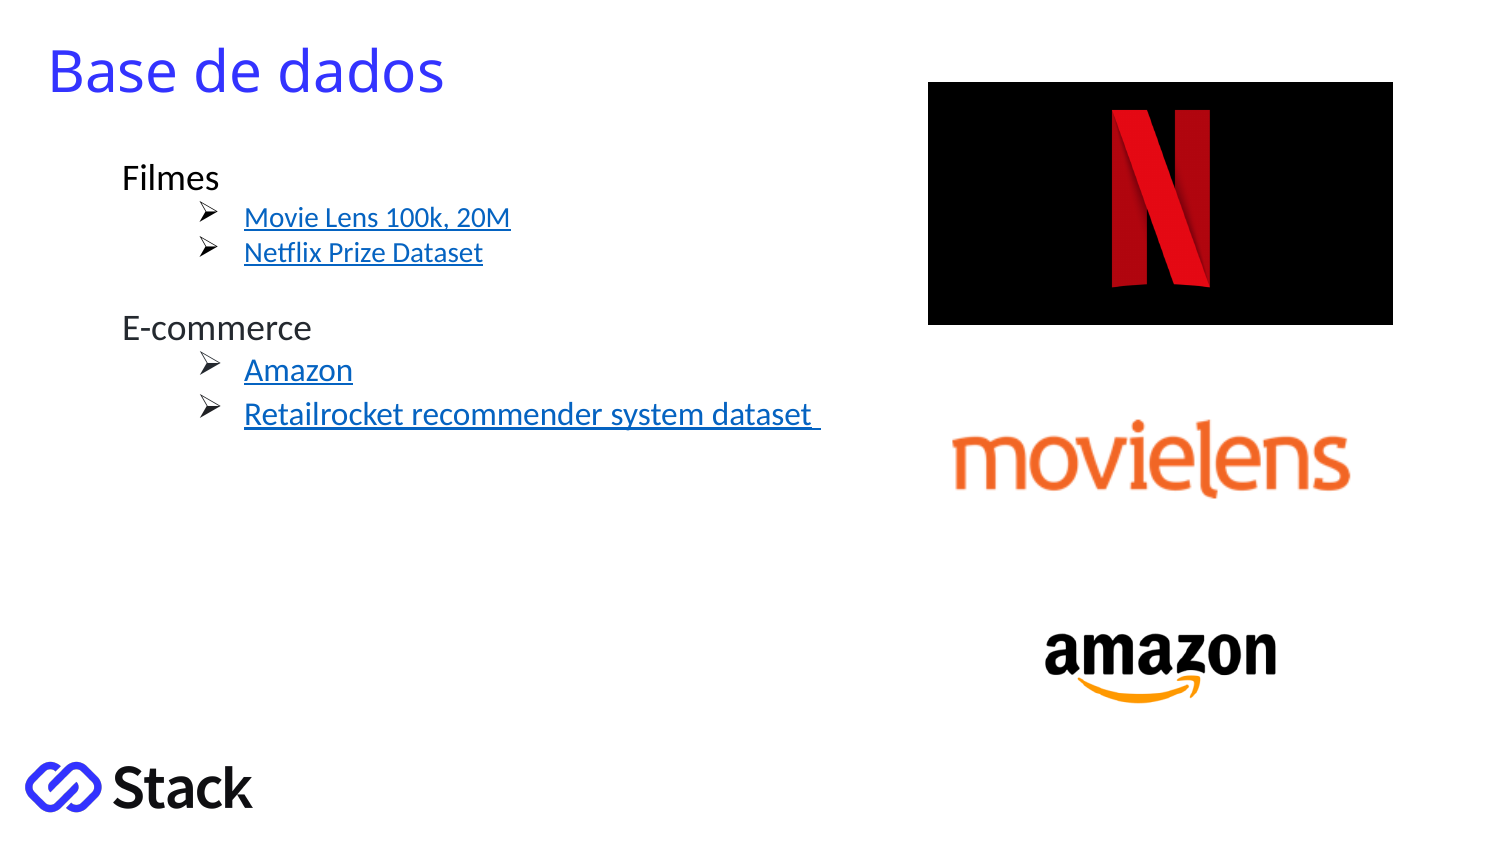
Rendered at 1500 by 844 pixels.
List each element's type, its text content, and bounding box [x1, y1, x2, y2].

picture [9, 657, 269, 844]
picture [877, 368, 1444, 816]
picture [928, 82, 1393, 326]
text_box Filmes Movie Lens 100k, 20M Netflix Prize Dataset E-commerce Amazon Retailrocket recommender system dataset [107, 145, 901, 441]
title Base de dados [32, 19, 1138, 146]
